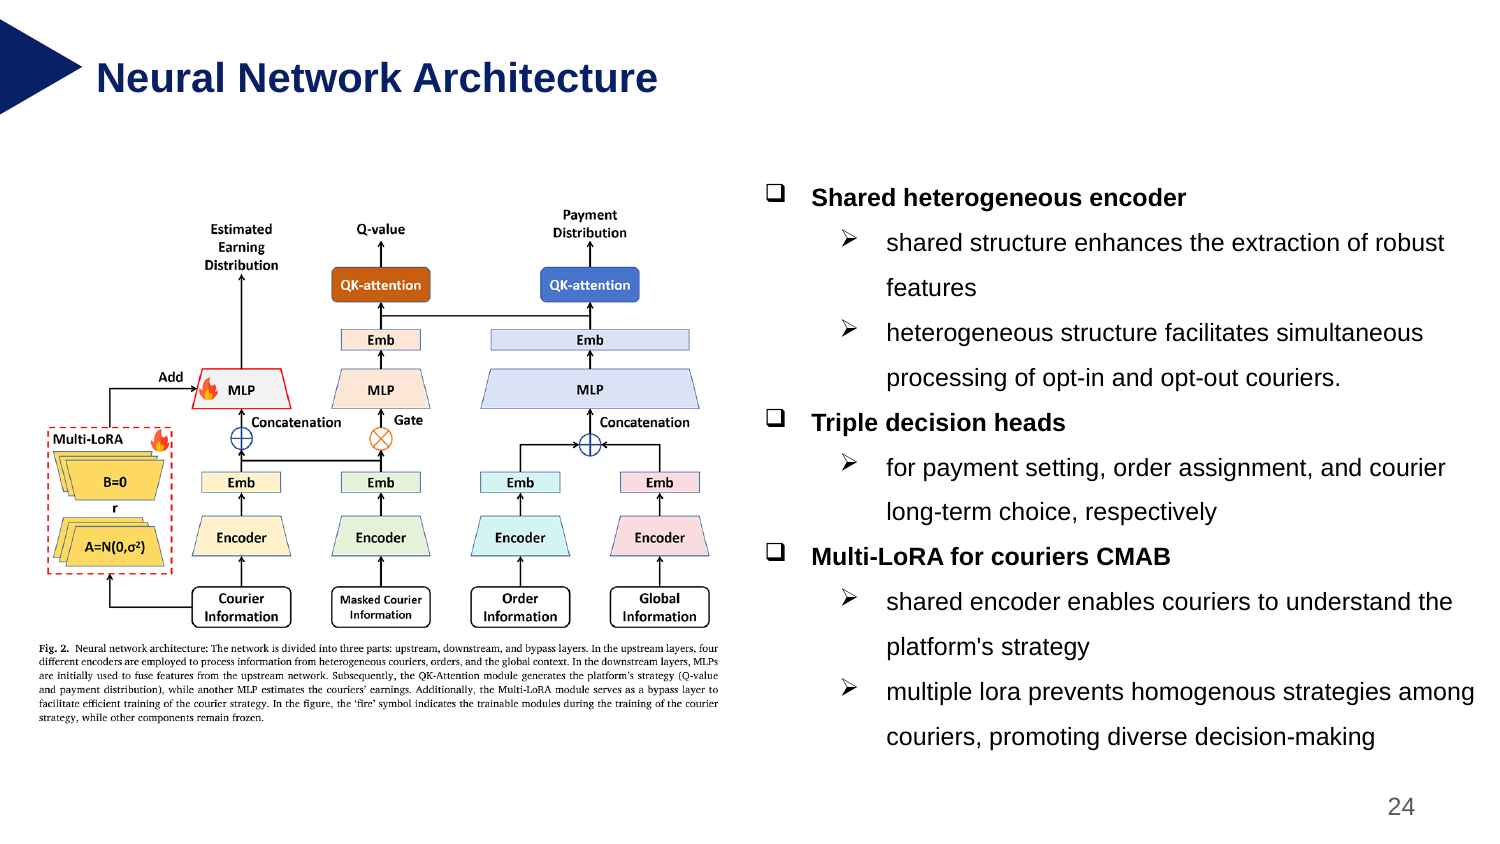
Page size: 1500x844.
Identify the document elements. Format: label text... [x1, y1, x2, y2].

text_box Neural Network Architecture [81, 28, 674, 109]
picture [20, 197, 735, 727]
text_box Shared heterogeneous encoder shared structure enhances the extraction of robust features heterogeneous structure facilitates simultaneous processing of opt-in and opt-out couriers. Triple decision heads for payment setting, order assignment, and courier long-term choice, respectively Multi-LoRA for couriers CMAB shared encoder enables couriers to understand the platform's strategy multiple lora prevents homogenous strategies among couriers, promoting diverse decision-making [749, 159, 1500, 765]
text_box [0, 19, 81, 115]
